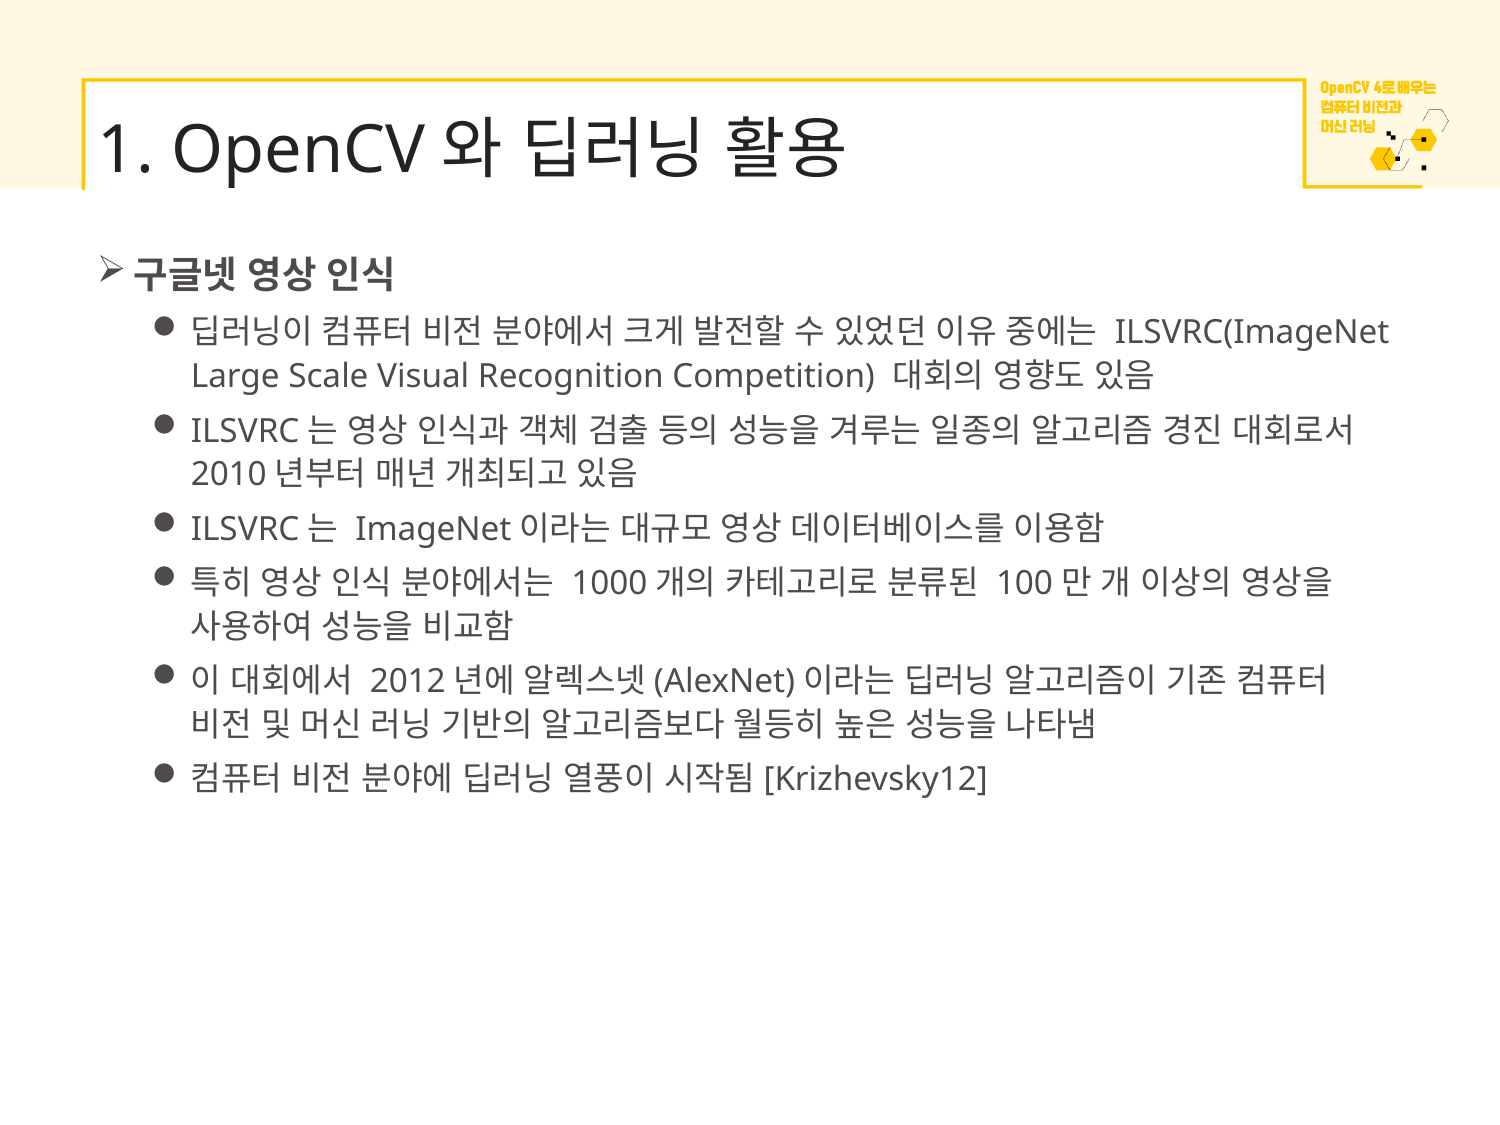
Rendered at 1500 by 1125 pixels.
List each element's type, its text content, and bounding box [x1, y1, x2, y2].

list 구글넷 영상 인식 딥러닝이 컴퓨터 비전 분야에서 크게 발전할 수 있었던 이유 중에는 ILSVRC(ImageNet Large Scale Visual Recognition Competition) 대회의 영향도 있음 ILSVRC는 영상 인식과 객체 검출 등의 성능을 겨루는 일종의 알고리즘 경진 대회로서 2010년부터 매년 개최되고 있음 ILSVRC는 ImageNet이라는 대규모 영상 데이터베이스를 이용함 특히 영상 인식 분야에서는 1000개의 카테고리로 분류된 100만 개 이상의 영상을 사용하여 성능을 비교함 이 대회에서 2012년에 알렉스넷(AlexNet)이라는 딥러닝 알고리즘이 기존 컴퓨터 비전 및 머신 러닝 기반의 알고리즘보다 월등히 높은 성능을 나타냄 컴퓨터 비전 분야에 딥러닝 열풍이 시작됨[Krizhevsky12] [81, 239, 1412, 1054]
title 1. OpenCV와 딥러닝 활용 [82, 61, 1413, 193]
picture [0, 0, 1500, 1125]
